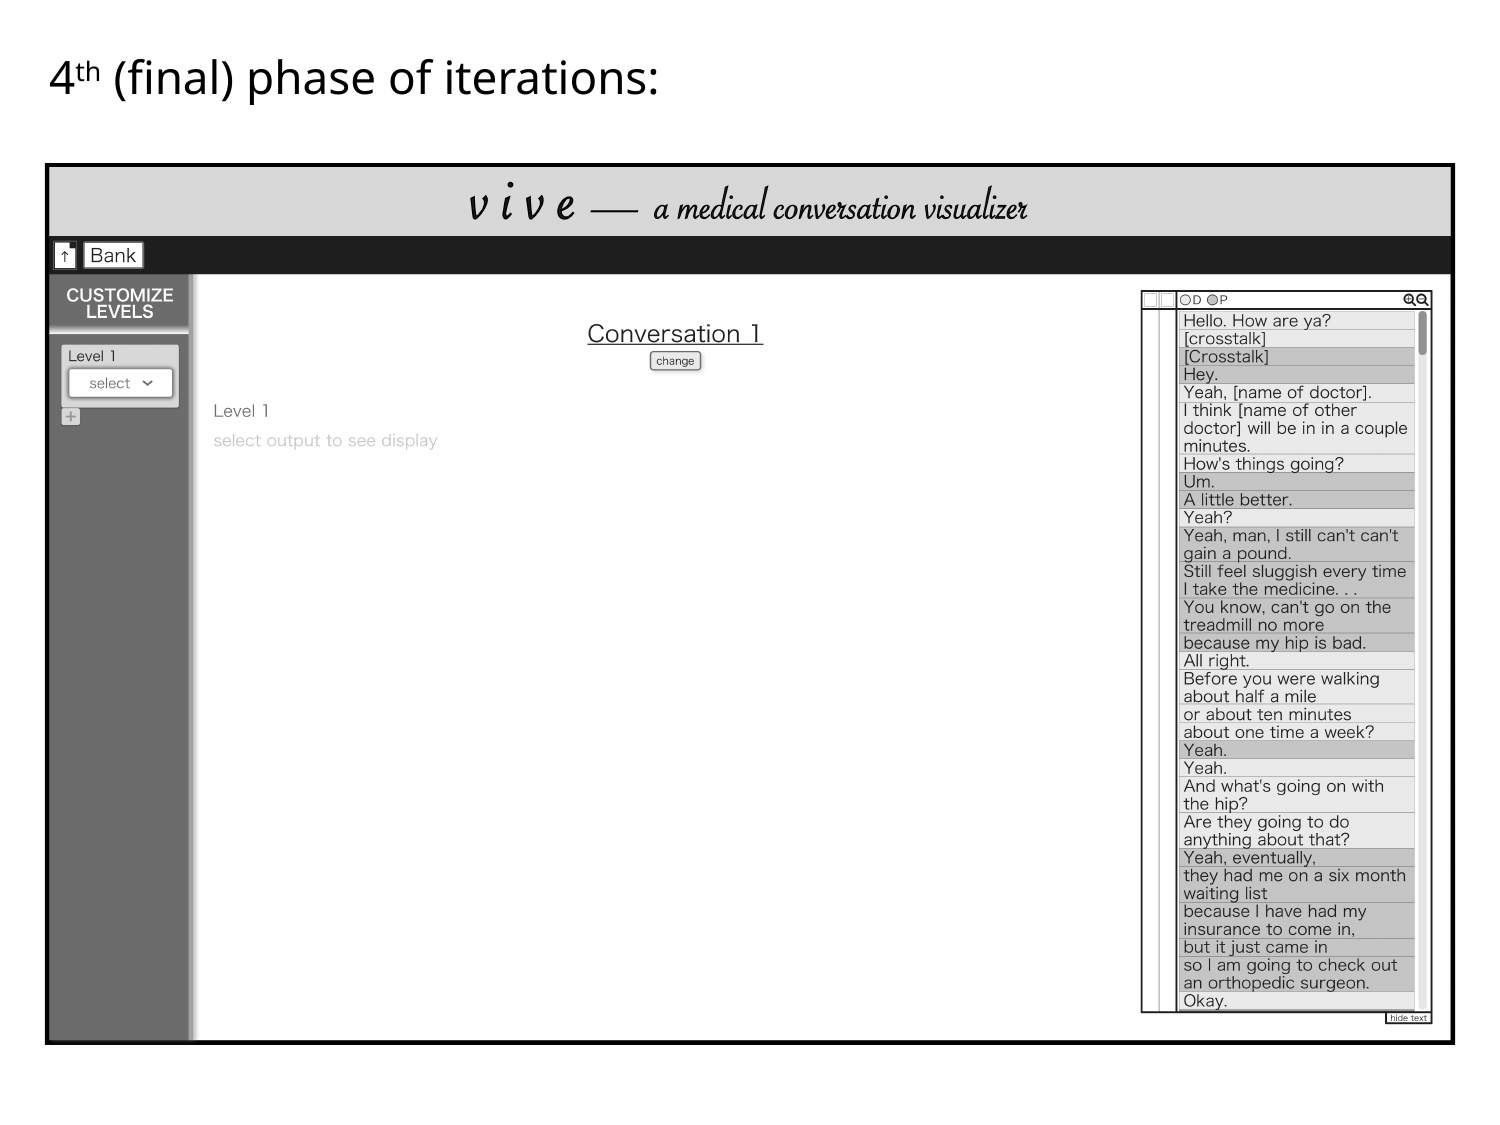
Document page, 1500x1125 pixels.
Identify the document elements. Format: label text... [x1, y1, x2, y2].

title 4th (final) phase of iterations: [34, 34, 1328, 126]
picture [44, 162, 1456, 1046]
